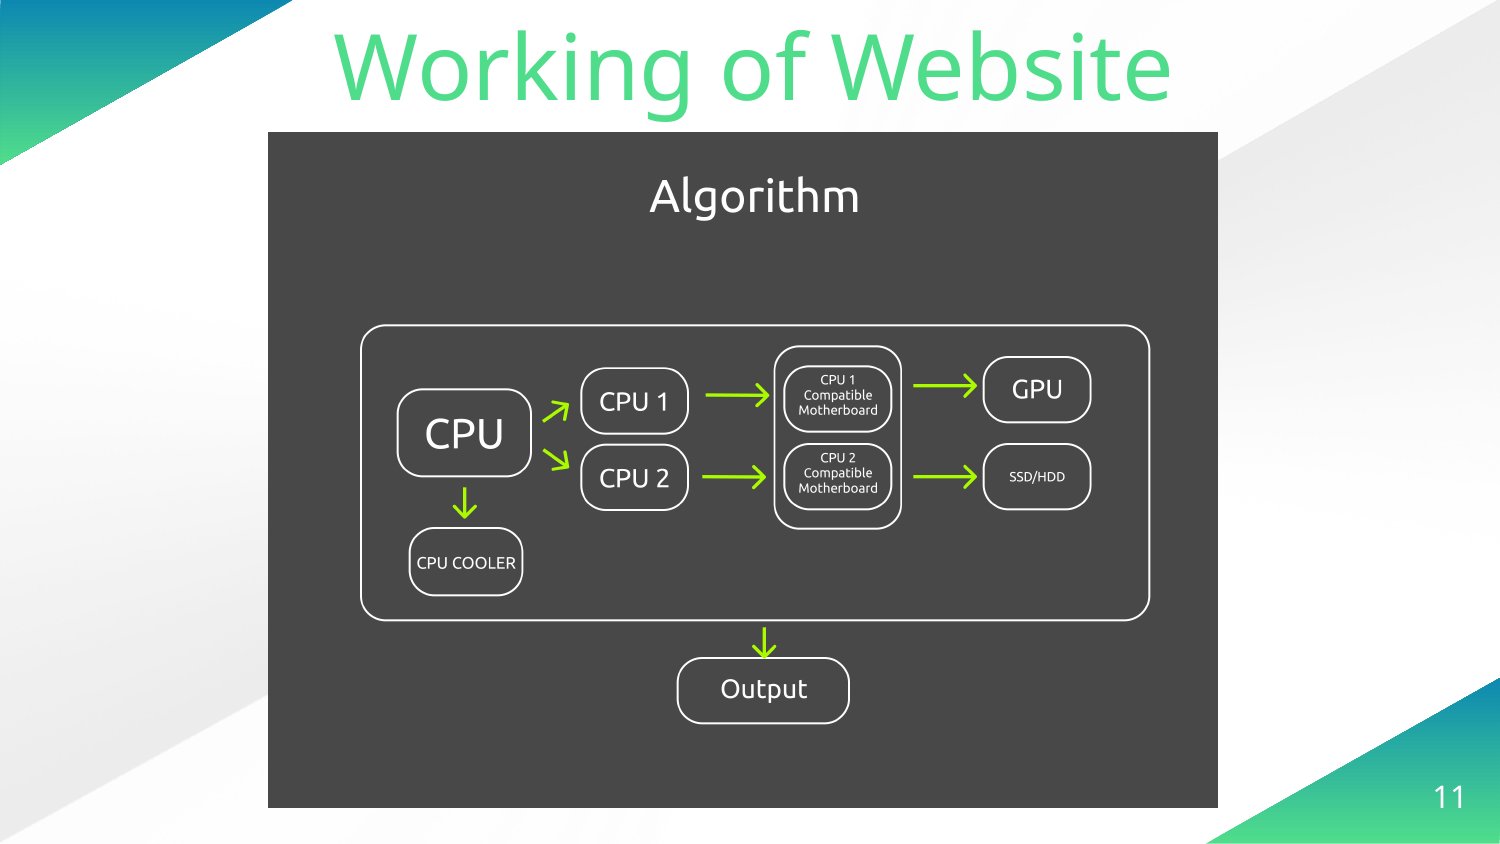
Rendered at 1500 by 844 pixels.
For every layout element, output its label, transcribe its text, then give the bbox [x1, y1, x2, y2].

text_box Working of Website [234, 21, 1275, 143]
picture [267, 131, 1218, 808]
text_box 11 [1378, 766, 1469, 831]
